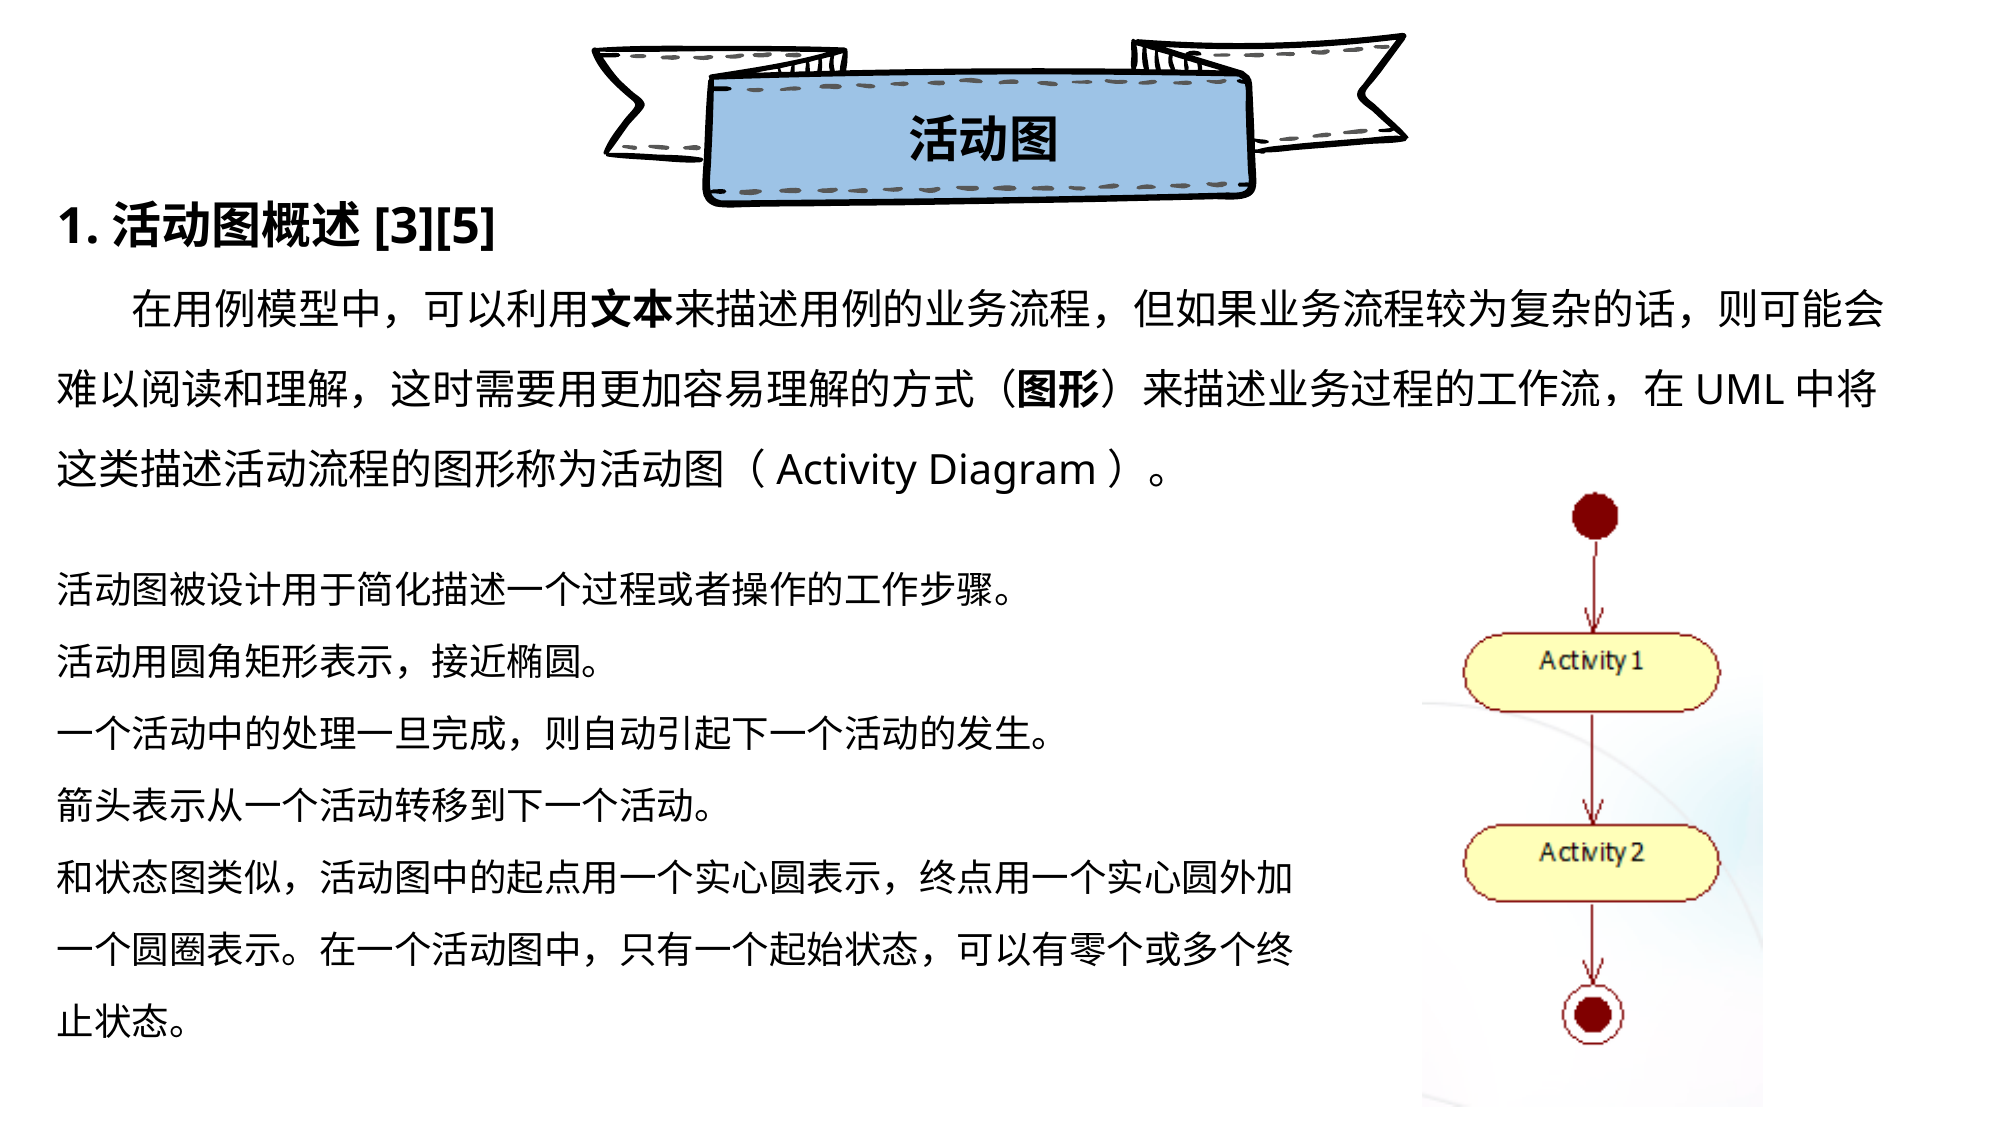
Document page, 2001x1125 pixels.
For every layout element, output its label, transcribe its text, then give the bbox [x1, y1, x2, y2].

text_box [590, 32, 1410, 209]
text_box 1.活动图概述[3][5] 在用例模型中，可以利用文本来描述用例的业务流程，但如果业务流程较为复杂的话，则可能会难以阅读和理解，这时需要用更加容易理解的方式（图形）来描述业务过程的工作流，在UML中将这类描述活动流程的图形称为活动图（Activity Diagram）。 [41, 149, 1931, 501]
text_box 活动图被设计用于简化描述一个过程或者操作的工作步骤。 活动用圆角矩形表示，接近椭圆。 一个活动中的处理一旦完成，则自动引起下一个活动的发生。 箭头表示从一个活动转移到下一个活动。 和状态图类似，活动图中的起点用一个实心圆表示，终点用一个实心圆外加一个圆圈表示。在一个活动图中，只有一个起始状态，可以有零个或多个终止状态。 [41, 531, 1312, 1051]
picture [1422, 406, 1763, 1108]
